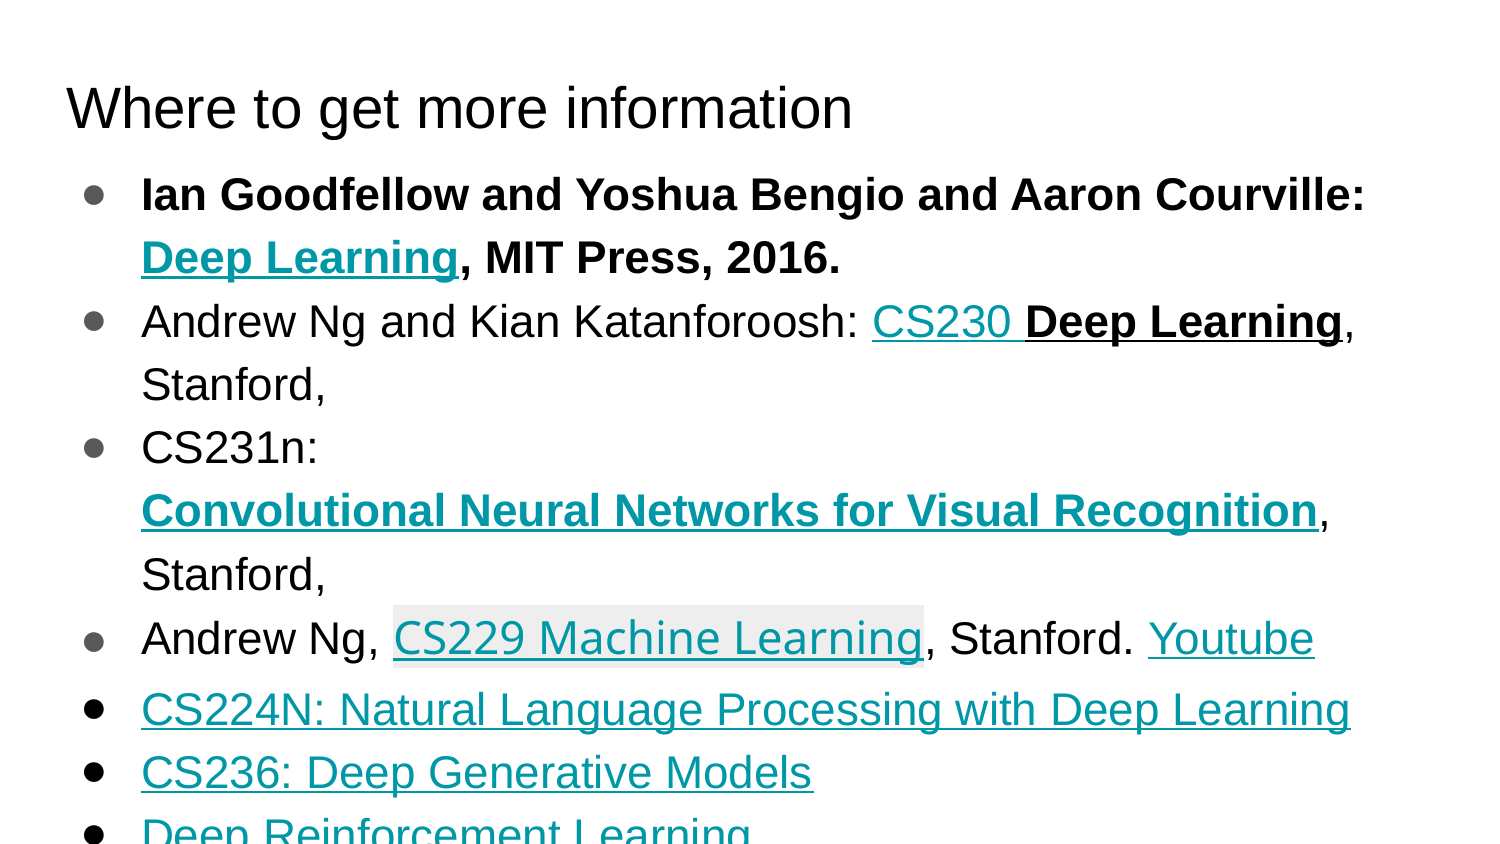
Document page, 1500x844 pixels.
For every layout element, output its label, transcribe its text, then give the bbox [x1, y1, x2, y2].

list Ian Goodfellow and Yoshua Bengio and Aaron Courville: Deep Learning, MIT Press, 2016. Andrew Ng and Kian Katanforoosh: CS230 Deep Learning, Stanford, CS231n: Convolutional Neural Networks for Visual Recognition, Stanford, Andrew Ng, CS229 Machine Learning, Stanford. Youtube CS224N: Natural Language Processing with Deep Learning CS236: Deep Generative Models Deep Reinforcement Learning [51, 141, 1449, 563]
title Where to get more information [51, 54, 1449, 126]
